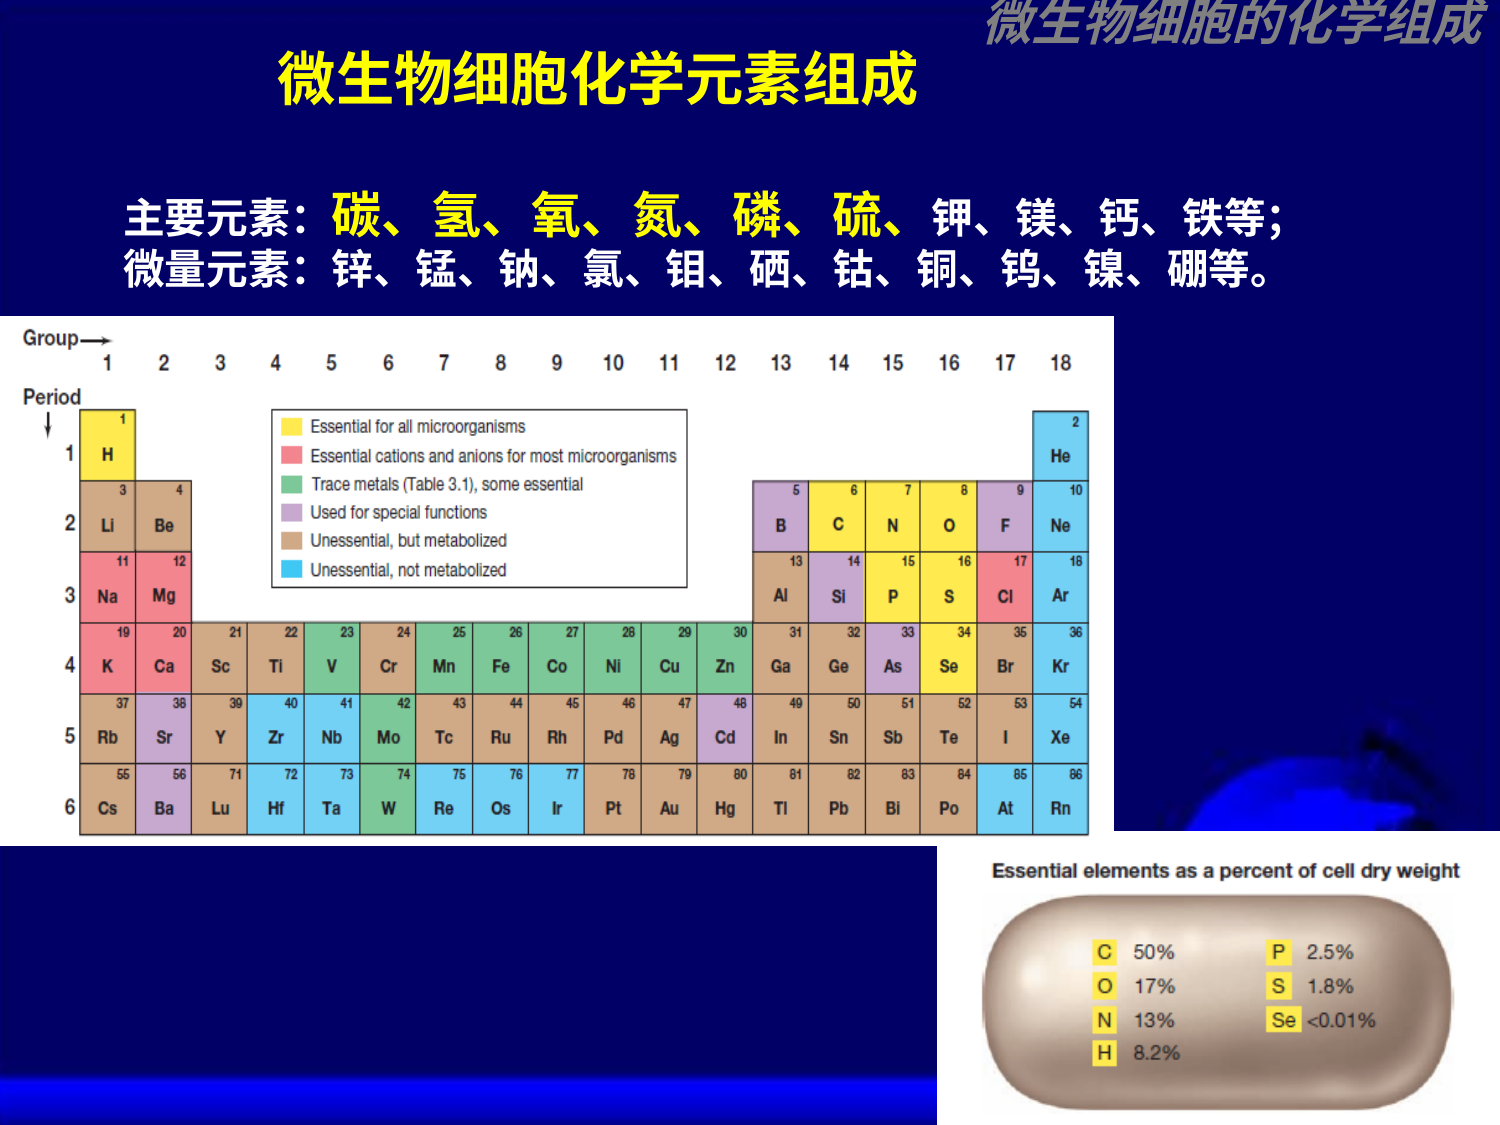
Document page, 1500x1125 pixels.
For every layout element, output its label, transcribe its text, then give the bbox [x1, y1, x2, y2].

picture [0, 0, 1500, 1125]
text_box 微生物细胞的化学组成 [966, 0, 1496, 58]
text_box 主要元素：碳、氢、氧、氮、磷、硫、钾、镁、钙、铁等； 微量元素：锌、锰、钠、氯、钼、硒、钴、铜、钨、镍、硼等。 [108, 175, 1323, 301]
text_box 微生物细胞化学元素组成 [263, 35, 934, 120]
